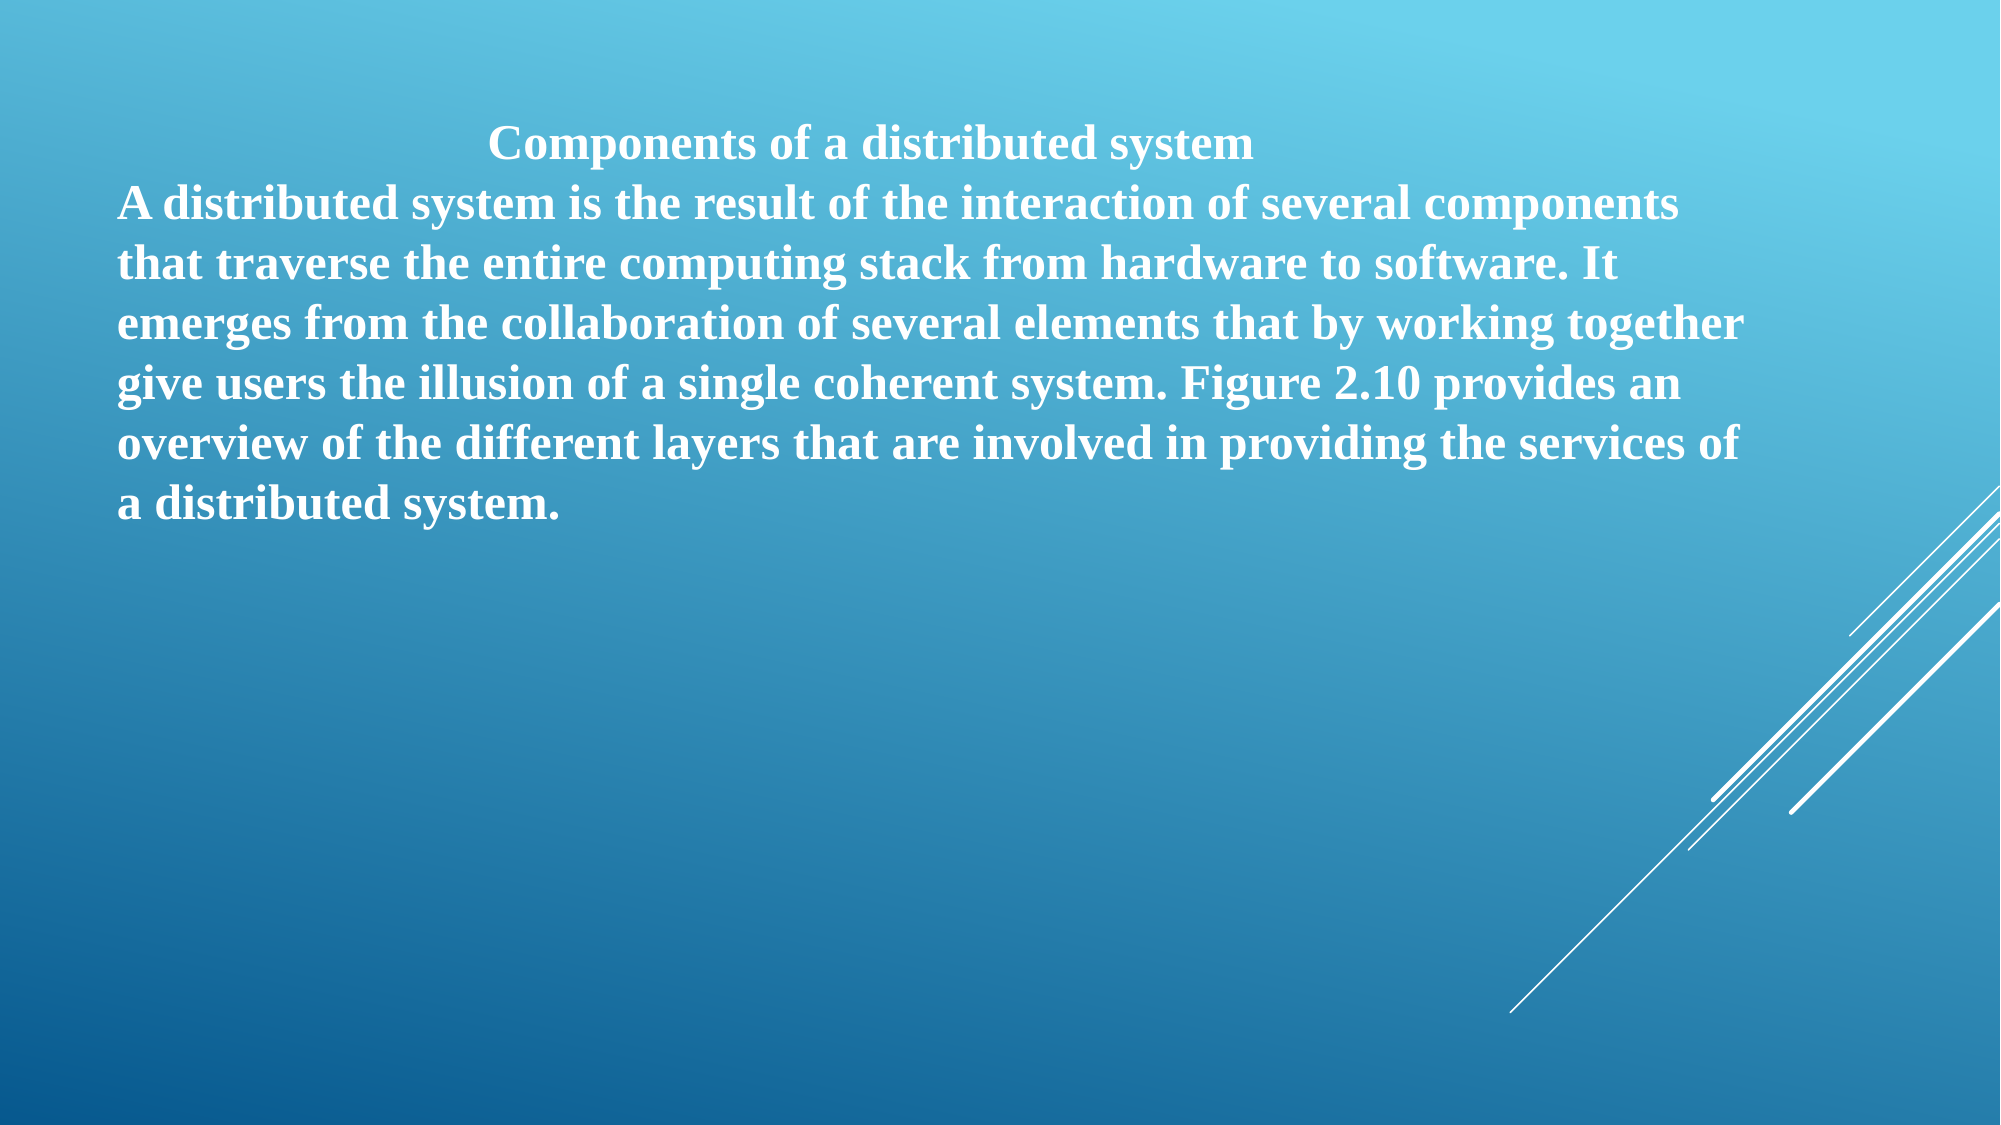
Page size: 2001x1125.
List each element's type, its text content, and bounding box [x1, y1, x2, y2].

text_box Components of a distributed system A distributed system is the result of the interaction of several components that traverse the entire computing stack from hardware to software. It emerges from the collaboration of several elements that by working together give users the illusion of a single coherent system. Figure 2.10 provides an overview of the different layers that are involved in providing the services of a distributed system. [102, 101, 1790, 597]
